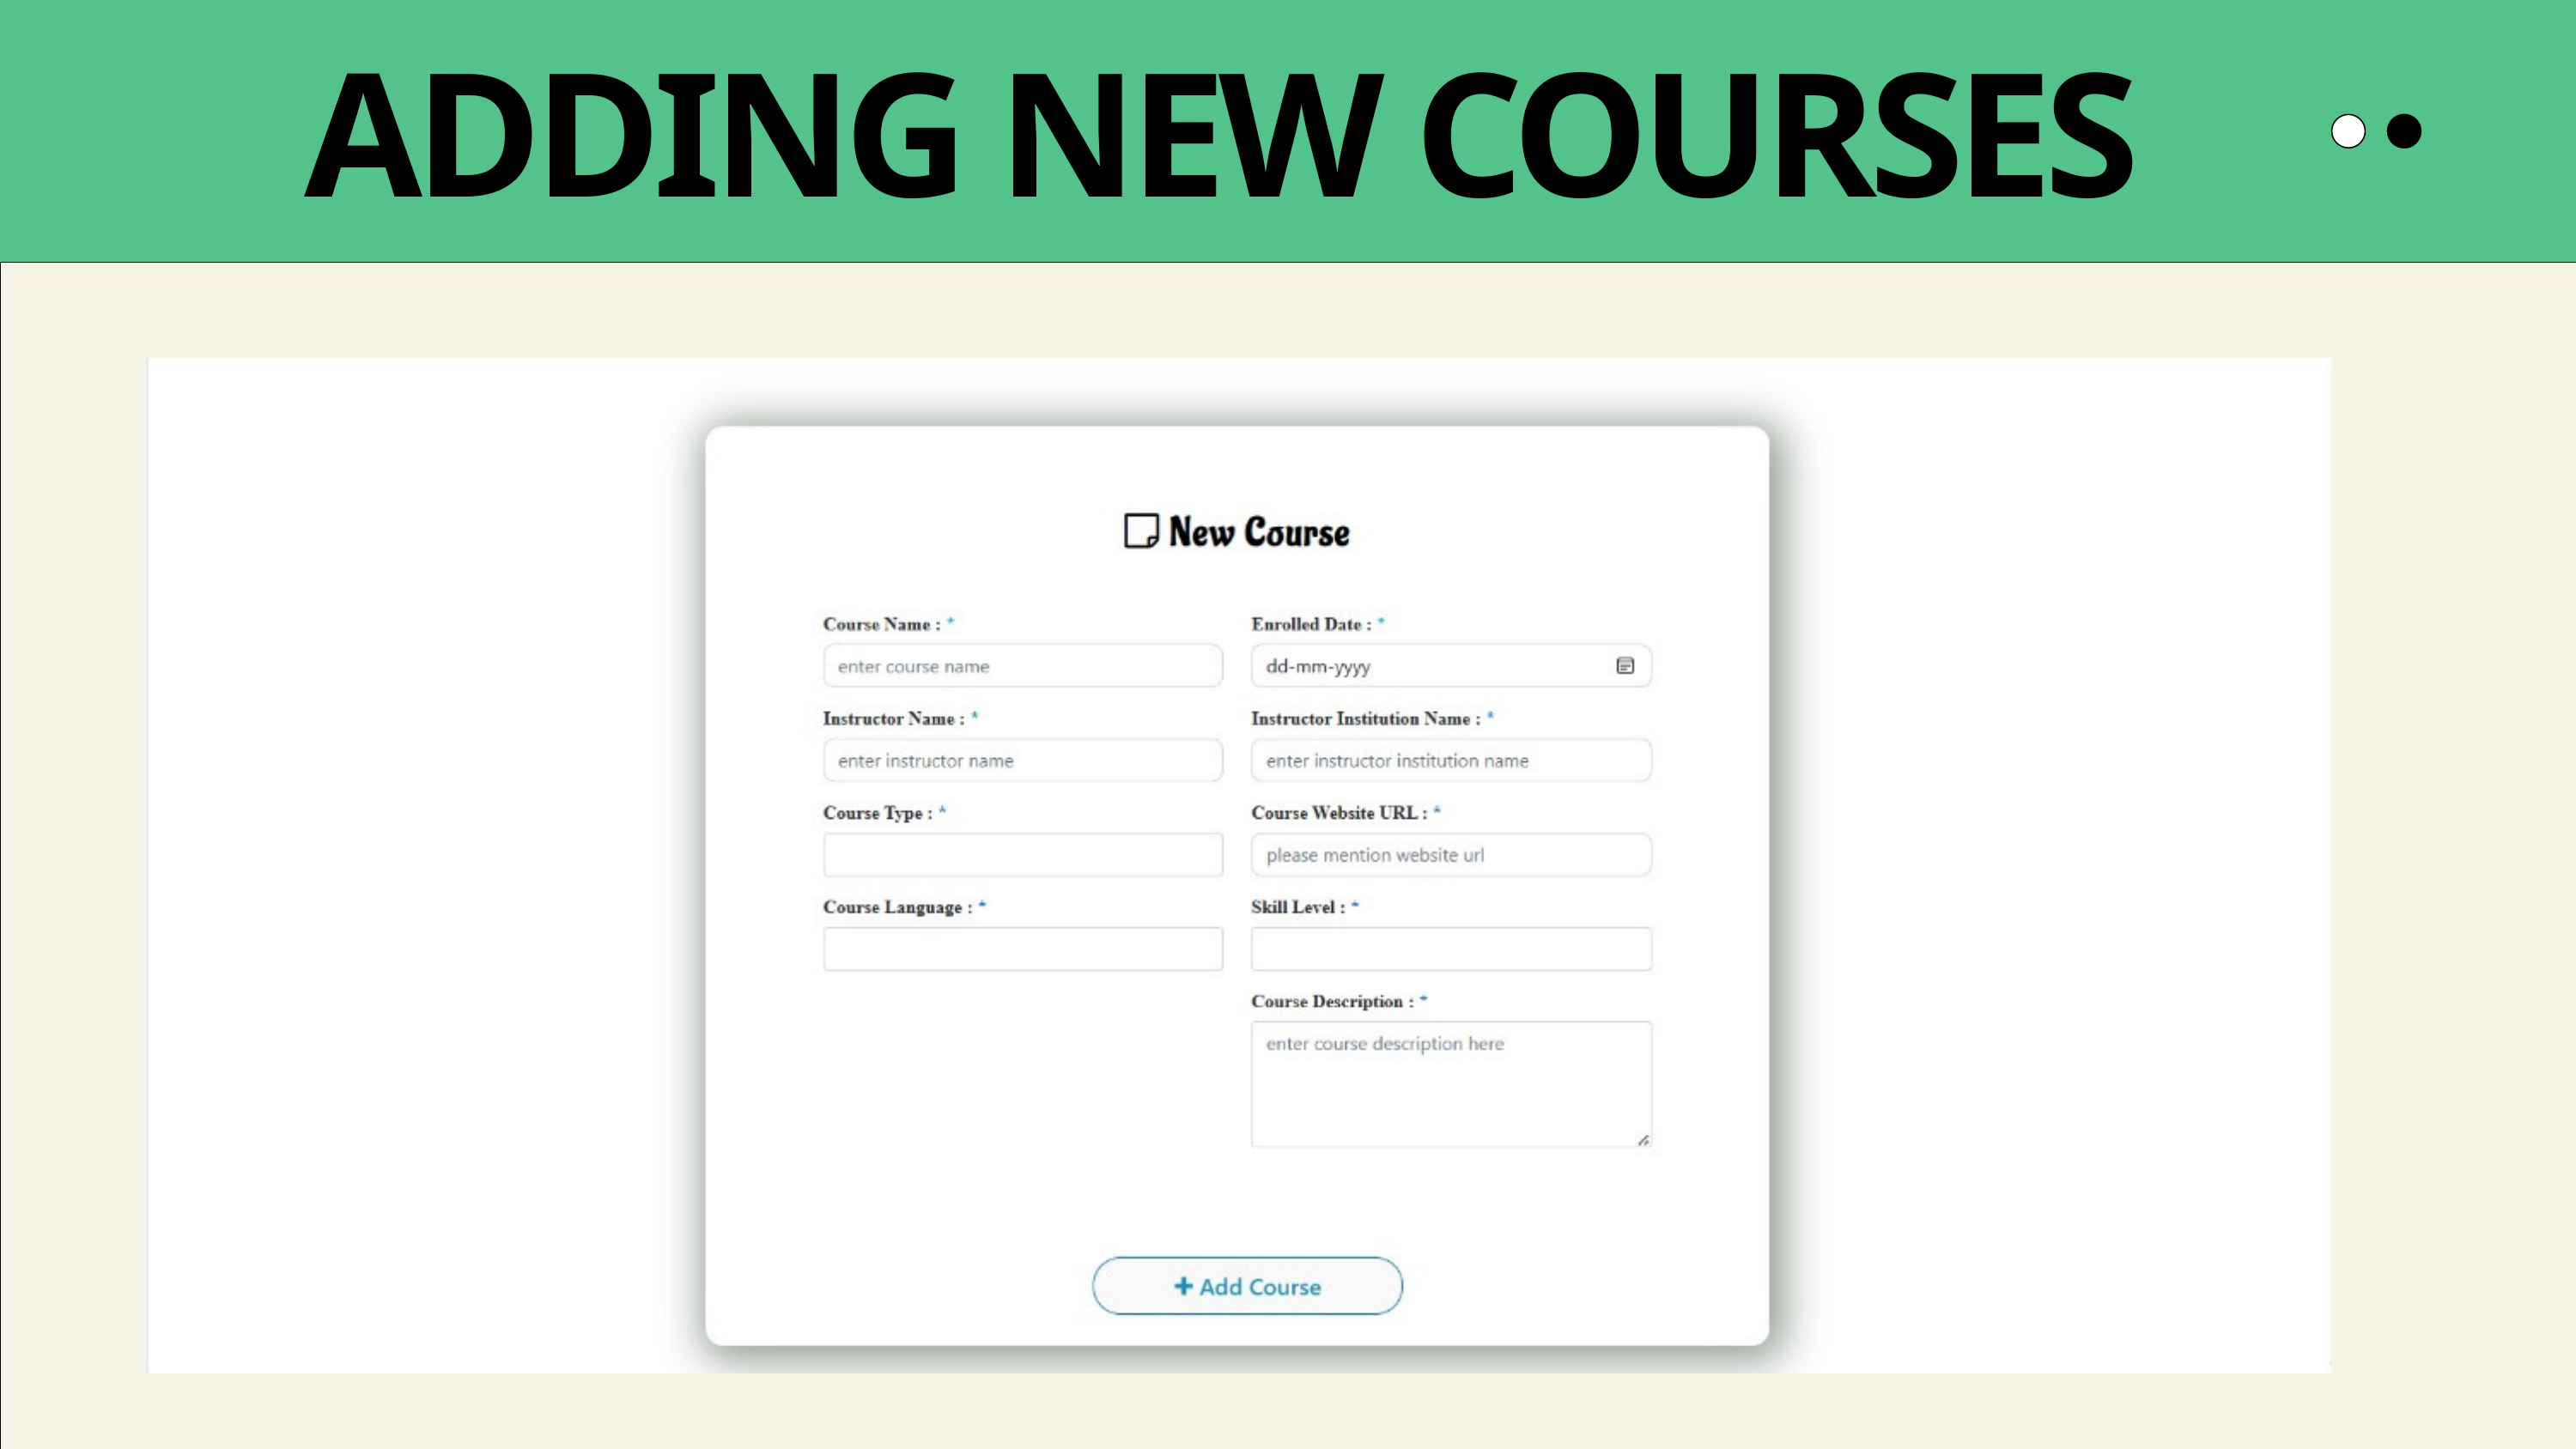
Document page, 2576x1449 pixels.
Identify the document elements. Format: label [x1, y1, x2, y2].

text_box [0, 262, 2576, 1449]
text_box [0, 0, 2576, 259]
text_box [2331, 114, 2366, 149]
text_box [2387, 114, 2421, 149]
